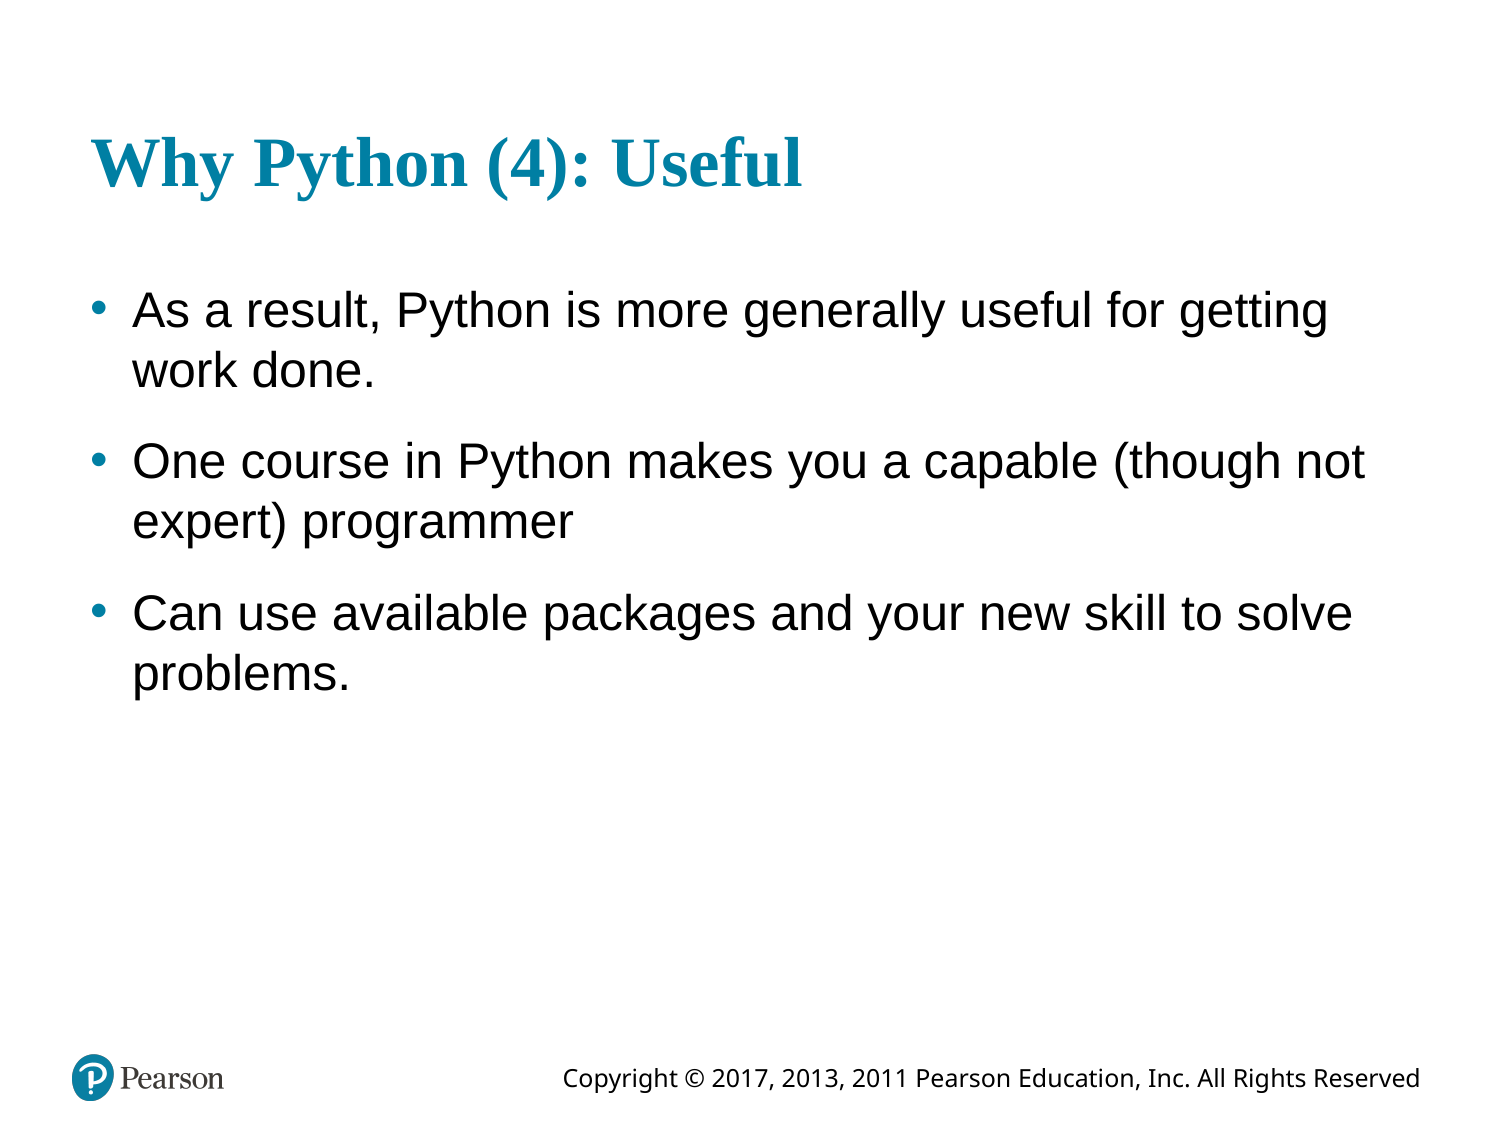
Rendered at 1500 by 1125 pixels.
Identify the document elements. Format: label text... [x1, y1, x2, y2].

title Why Python (4): Useful [75, 35, 1425, 216]
picture [72, 1087, 83, 1101]
picture [80, 1063, 106, 1088]
list As a result, Python is more generally useful for getting work done. One course in Python makes you a capable (though not expert) programmer Can use available packages and your new skill to solve problems. [75, 262, 1425, 1005]
picture [72, 1054, 88, 1070]
picture [98, 1054, 224, 1101]
